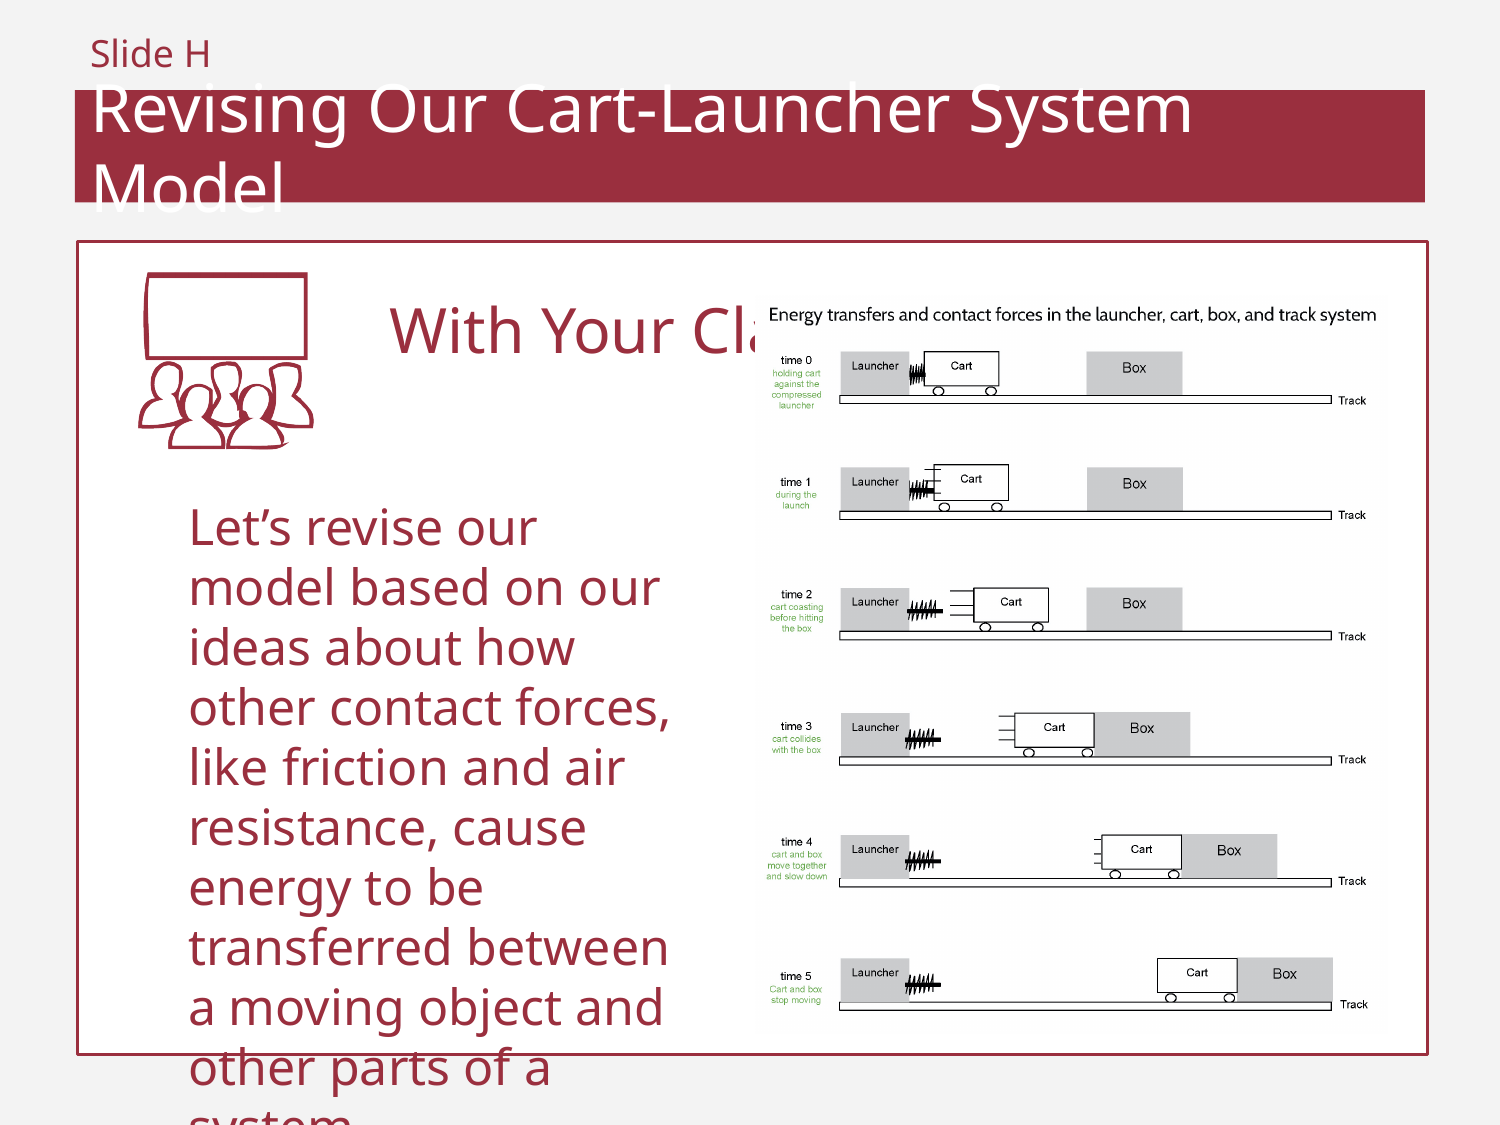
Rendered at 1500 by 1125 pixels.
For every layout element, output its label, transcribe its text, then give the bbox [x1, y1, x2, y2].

text_box With Your Class [374, 276, 867, 389]
text_box Revising Our Cart-Launcher System Model [74, 90, 1425, 203]
text_box [77, 241, 1428, 1055]
text_box Slide H [75, 0, 686, 90]
picture [755, 294, 1389, 1034]
text_box Let’s revise our model based on our ideas about how other contact forces, like friction and air resistance, cause energy to be transferred between a moving object and other parts of a system. [173, 480, 713, 801]
picture [138, 271, 314, 451]
